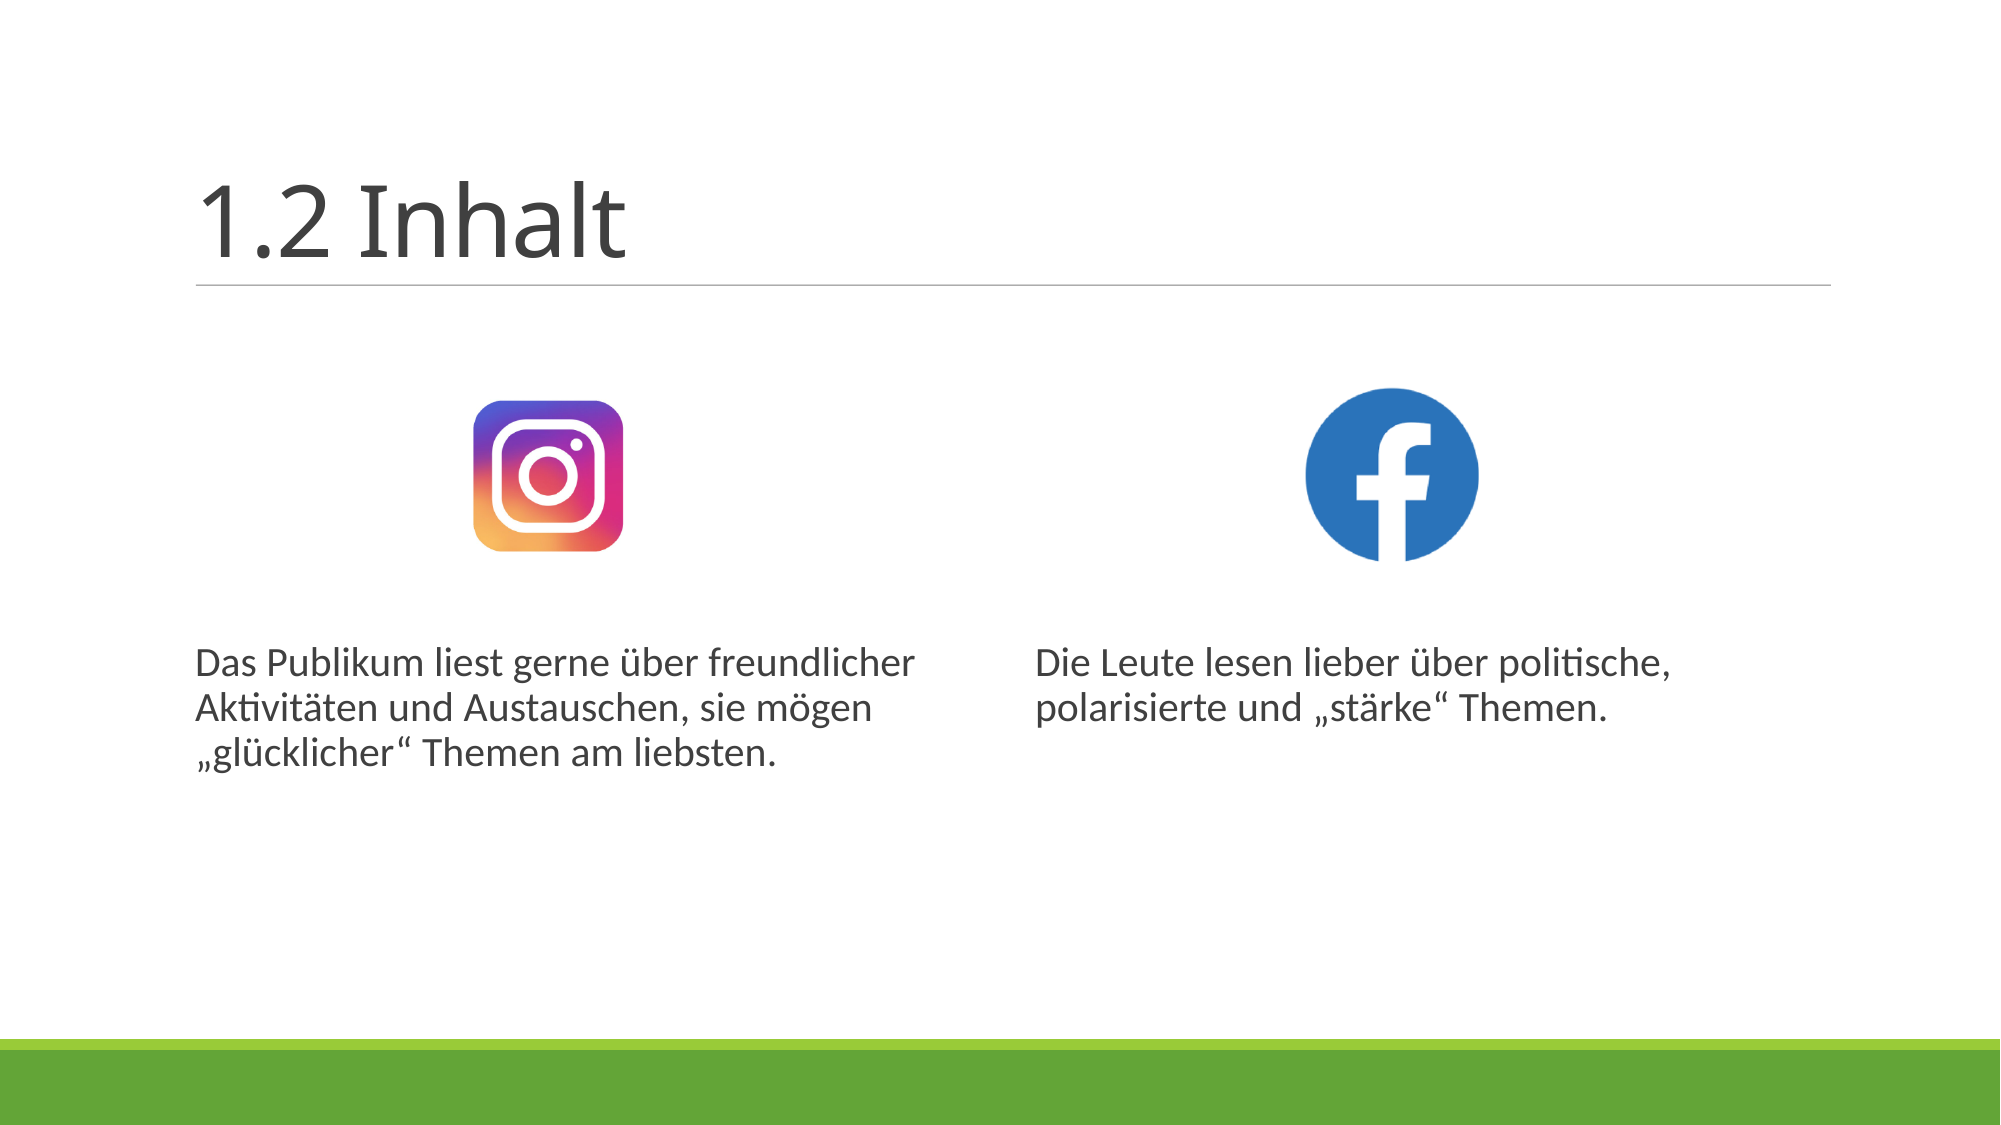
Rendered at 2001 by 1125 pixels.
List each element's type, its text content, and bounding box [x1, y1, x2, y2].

text_box Das Publikum liest gerne über freundlicher Aktivitäten und Austauschen, sie mögen „glücklicher“ Themen am liebsten. [180, 632, 990, 963]
picture [459, 391, 639, 563]
text_box 1.2 Inhalt [180, 47, 1830, 285]
picture [1284, 385, 1489, 569]
text_box Die Leute lesen lieber über politische, polarisierte und „stärke“ Themen. [1020, 632, 1830, 963]
